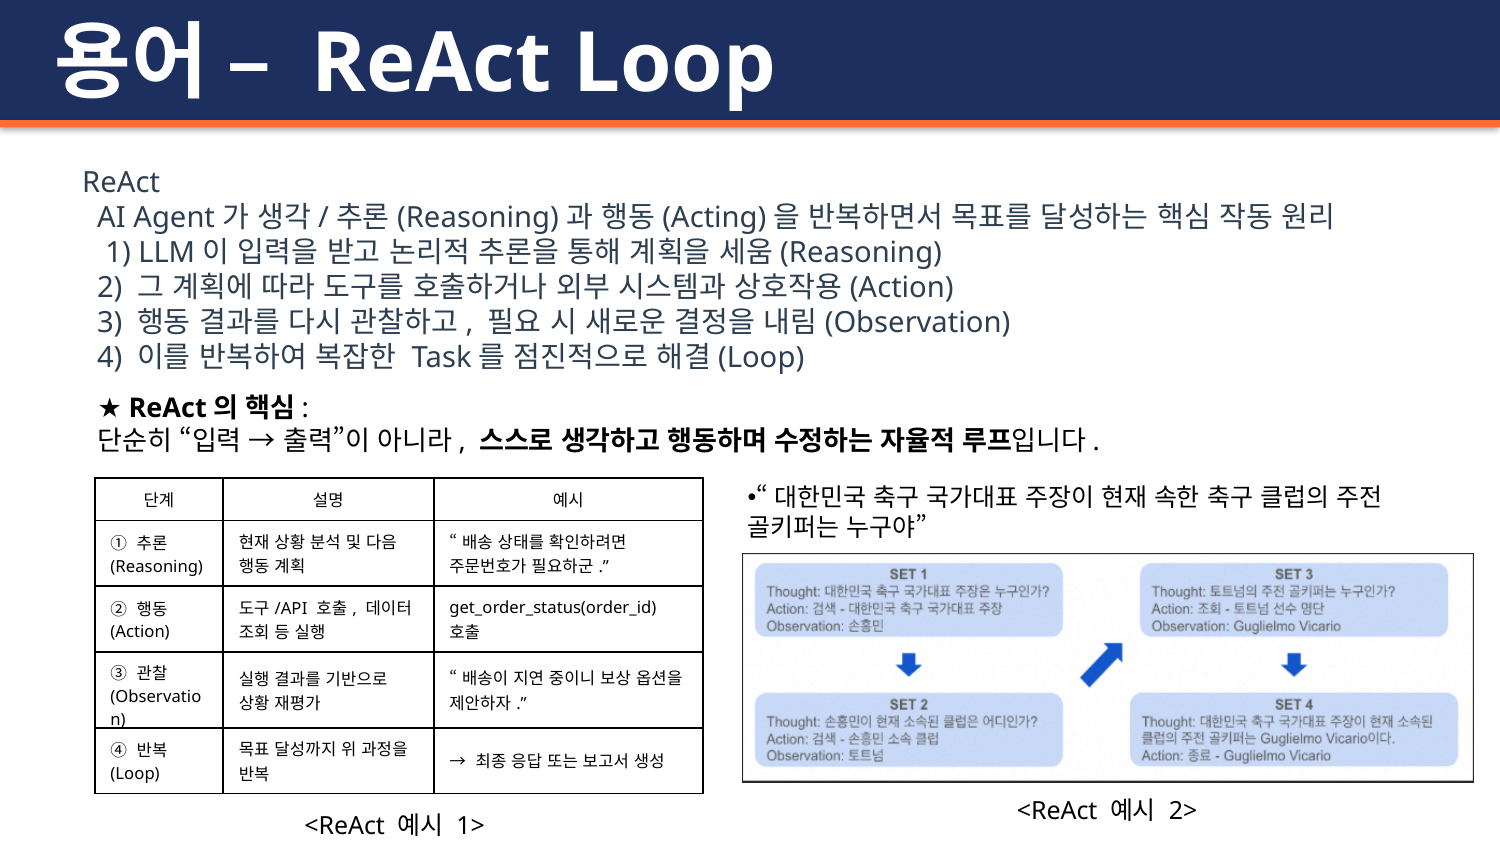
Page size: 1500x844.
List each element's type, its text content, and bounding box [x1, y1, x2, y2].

picture [742, 553, 1474, 783]
table_cell ② 행동 (Action) [96, 587, 222, 651]
table_header 예시 [435, 479, 702, 520]
table_cell 도구/API 호출, 데이터 조회 등 실행 [224, 587, 433, 651]
text_box [0, 0, 1500, 119]
text_box “대한민국 축구 국가대표 주장이 현재 속한 축구 클럽의 주전 골키퍼는 누구야” [732, 474, 1490, 550]
table_header 단계 [96, 479, 103, 520]
table_header 단계 [134, 479, 222, 520]
text_box [103, 420, 134, 526]
table_cell 현재 상황 분석 및 다음 행동 계획 [224, 521, 433, 585]
table_cell “배송 상태를 확인하려면 주문번호가 필요하군.” [435, 521, 702, 585]
table_cell get_order_status(order_id) 호출 [435, 587, 702, 651]
table_cell ④ 반복 (Loop) [96, 729, 222, 793]
table_cell ① 추론 (Reasoning) [96, 521, 222, 585]
text_box <ReAct 예시 1> [289, 802, 508, 844]
table_cell 목표 달성까지 위 과정을 반복 [224, 729, 433, 793]
text_box ★ ReAct의 핵심: 단순히 “입력 → 출력”이 아니라, 스스로 생각하고 행동하며 수정하는 자율적 루프입니다. [82, 383, 1235, 464]
text_box <ReAct 예시 2> [1002, 790, 1221, 832]
text_box [0, 119, 1500, 128]
table_cell 실행 결과를 기반으로 상황 재평가 [224, 653, 433, 727]
text_box 용어 – ReAct Loop [40, 1, 1500, 116]
table_header 설명 [224, 479, 433, 520]
table_cell → 최종 응답 또는 보고서 생성 [435, 729, 702, 793]
table_cell ③ 관찰 (Observation) [96, 653, 222, 727]
table_cell “배송이 지연 중이니 보상 옵션을 제안하자.” [435, 653, 702, 727]
text_box ReAct AI Agent가 생각/추론(Reasoning)과 행동(Acting)을 반복하면서 목표를 달성하는 핵심 작동 원리 1) LLM이 입력을 받고 논리적 추론을 통해 계획을 세움(Reasoning) 2) 그 계획에 따라 도구를 호출하거나 외부 시스템과 상호작용(Action) 3) 행동 결과를 다시 관찰하고, 필요 시 새로운 결정을 내림(Observation) 4) 이를 반복하여 복잡한 Task를 점진적으로 해결(Loop) [67, 156, 1418, 381]
